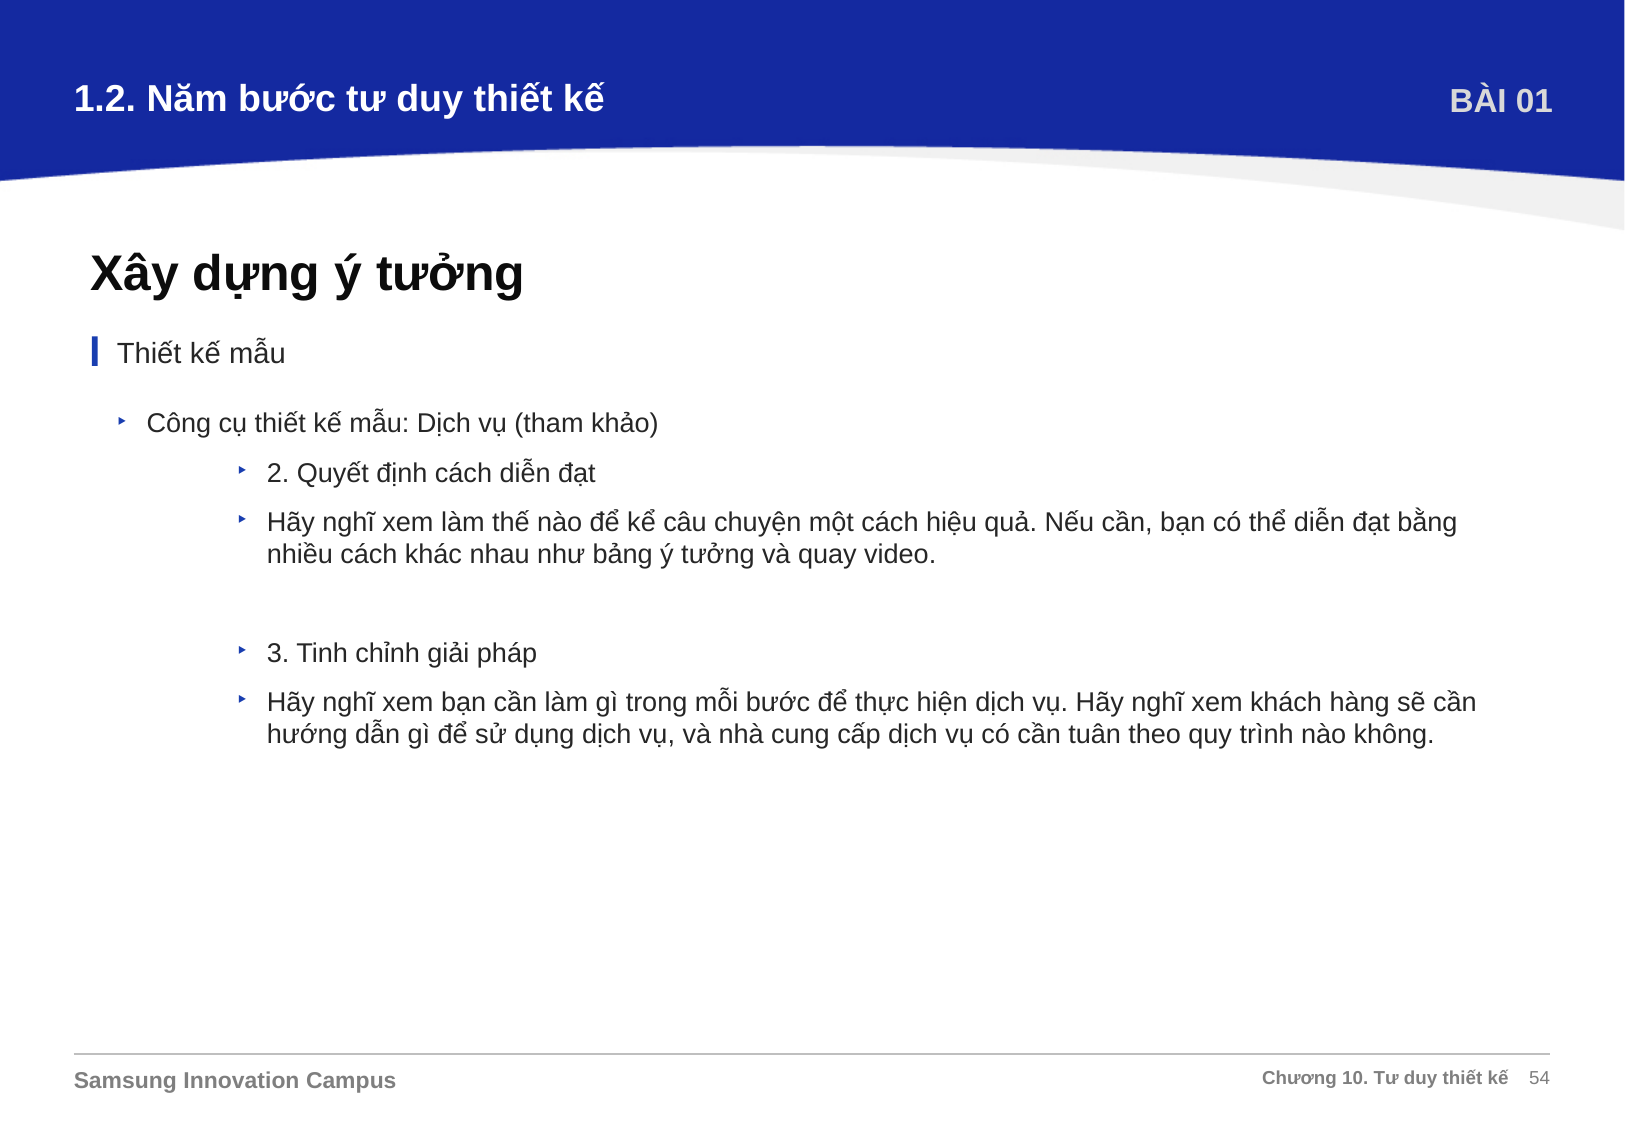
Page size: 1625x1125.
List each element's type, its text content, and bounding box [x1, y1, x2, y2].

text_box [91, 334, 1533, 371]
text_box Công cụ thiết kế mẫu: Dịch vụ (tham khảo) 2. Quyết định cách diễn đạt Hãy nghĩ xem làm thế nào để kể câu chuyện một cách hiệu quả. Nếu cần, bạn có thể diễn đạt bằng nhiều cách khác nhau như bảng ý tưởng và quay video. 3. Tinh chỉnh giải pháp Hãy nghĩ xem bạn cần làm gì trong mỗi bước để thực hiện dịch vụ. Hãy nghĩ xem khách hàng sẽ cần hướng dẫn gì để sử dụng dịch vụ, và nhà cung cấp dịch vụ có cần tuân theo quy trình nào không. [116, 394, 1533, 810]
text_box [73, 73, 1554, 120]
picture [0, 0, 1625, 1125]
text_box Xây dựng ý tưởng [89, 240, 1533, 301]
